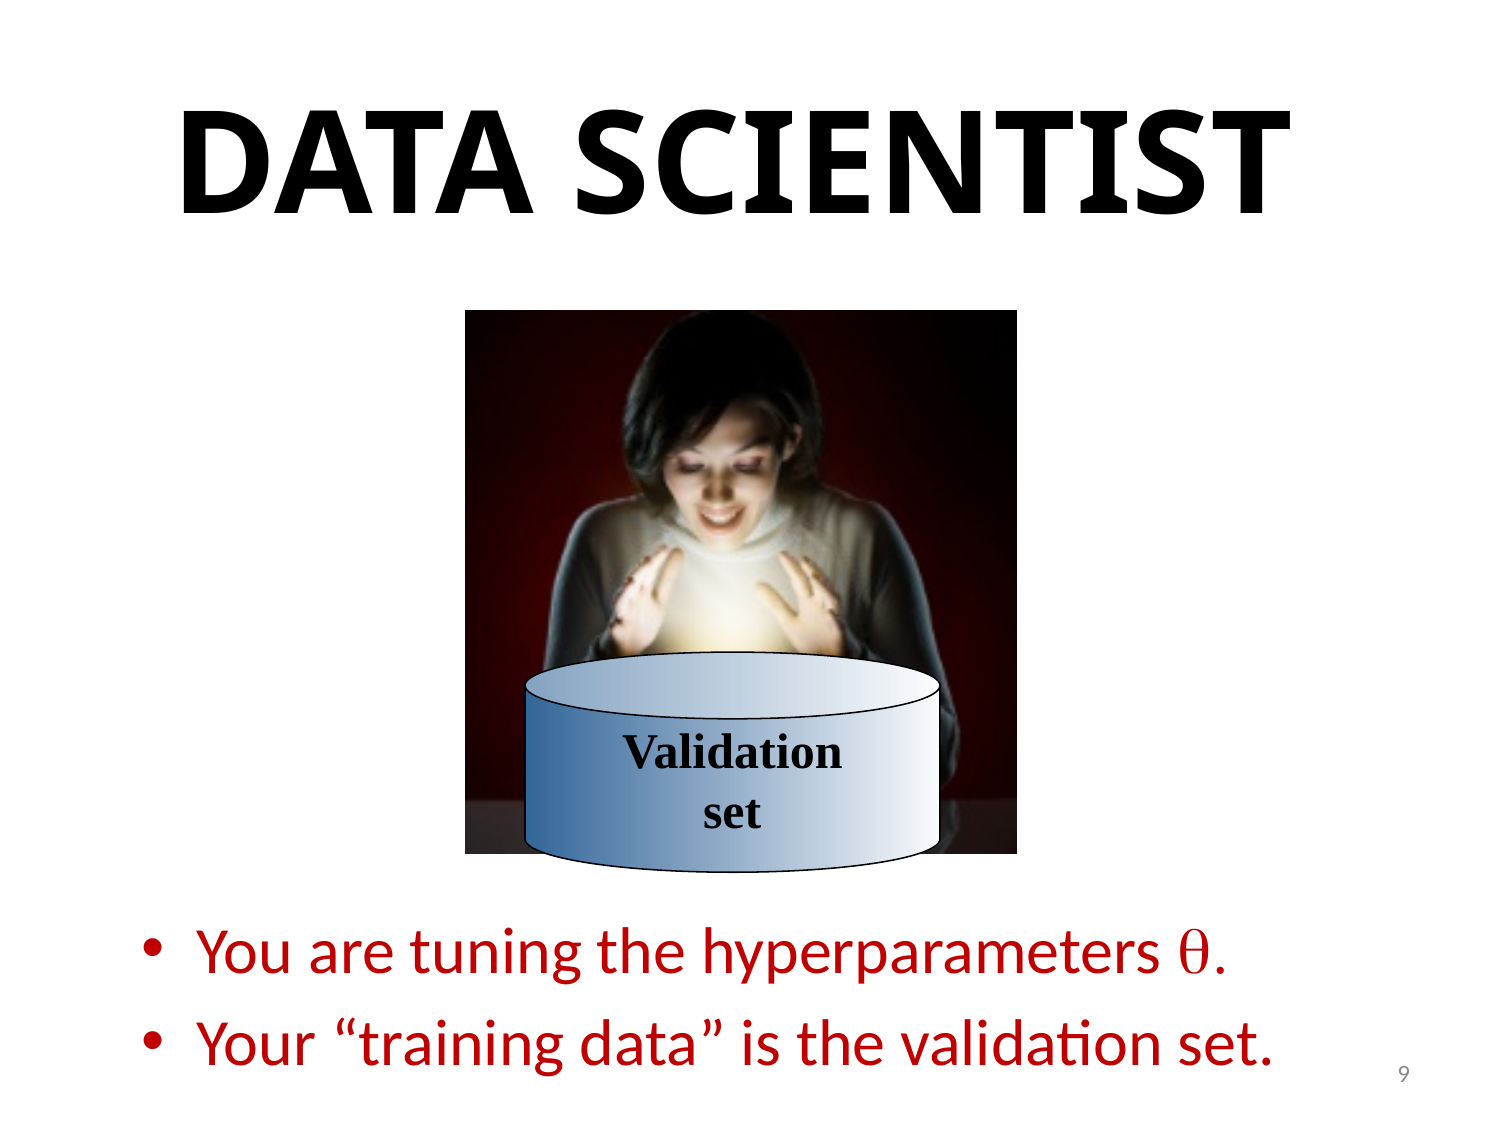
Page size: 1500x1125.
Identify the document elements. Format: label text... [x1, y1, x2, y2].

slide_number 9 [1074, 1042, 1425, 1103]
list You are tuning the hyperparameters q. Your “training data” is the validation set. [126, 900, 1339, 1088]
title DATA SCIENTIST [27, 13, 1437, 301]
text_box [380, 72, 1063, 873]
